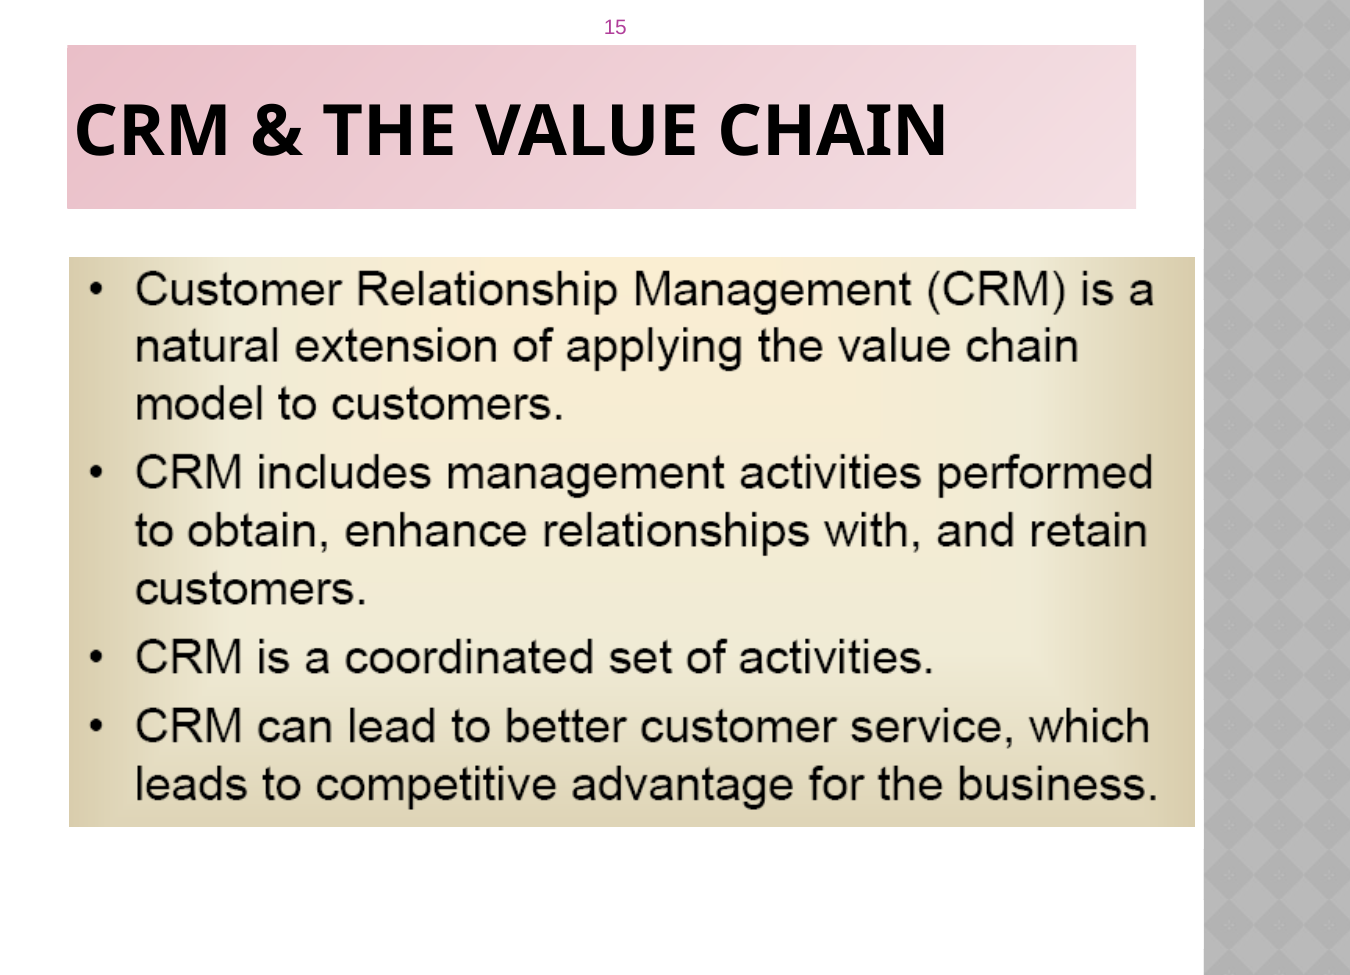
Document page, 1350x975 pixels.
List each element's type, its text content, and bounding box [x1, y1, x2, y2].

slide_number 15 [539, 5, 627, 39]
title Crm & the value chain [67, 45, 1137, 209]
picture [68, 257, 1195, 827]
